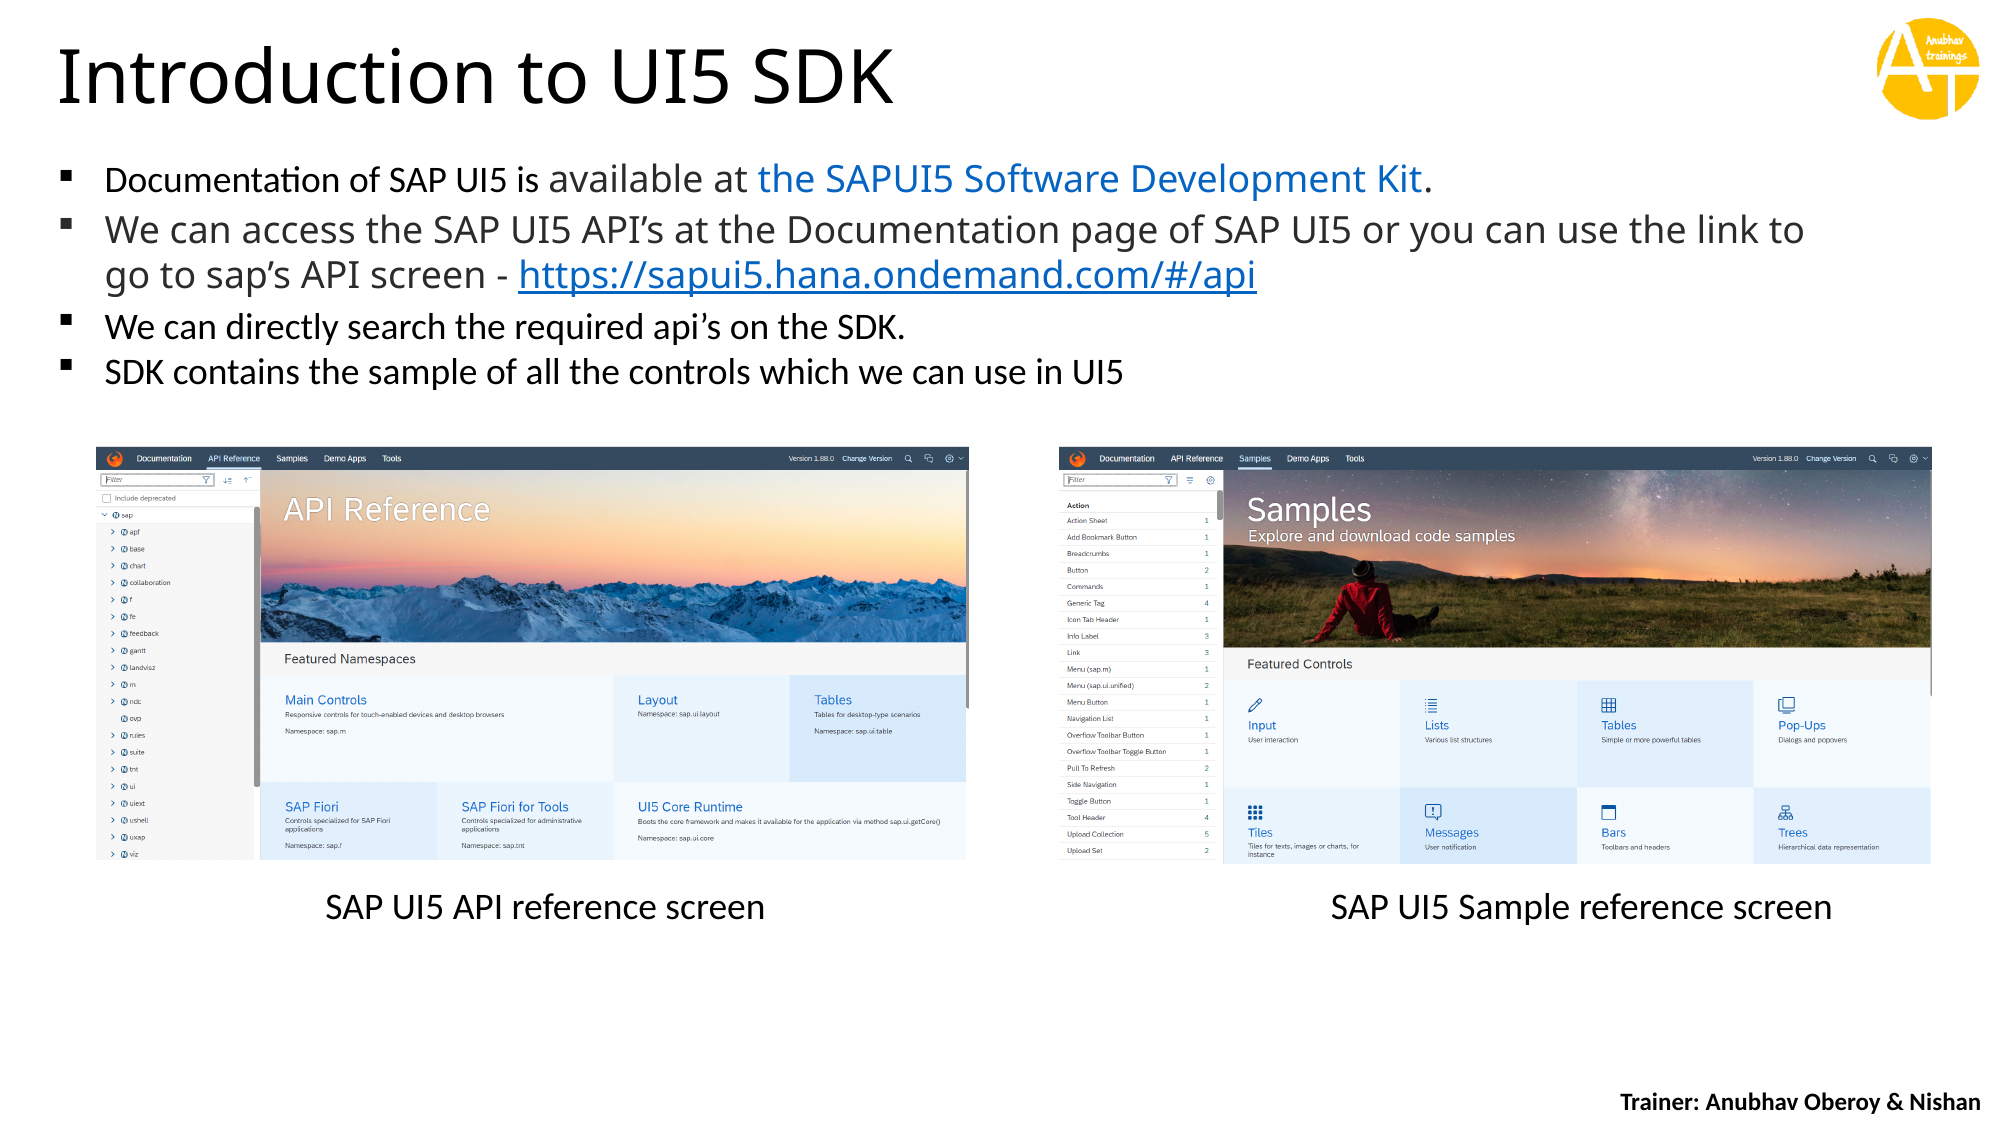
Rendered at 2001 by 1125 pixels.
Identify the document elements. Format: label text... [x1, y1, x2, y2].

picture [96, 446, 969, 860]
text_box SAP UI5 Sample reference screen [1316, 874, 1867, 935]
picture [1059, 446, 1932, 864]
text_box Documentation of SAP UI5 is available at the SAPUI5 Software Development Kit. We can access the SAP UI5 API’s at the Documentation page of SAP UI5 or you can use the link to go to sap’s API screen - https://sapui5.hana.ondemand.com/#/api We can directly search the required api’s on the SDK. SDK contains the sample of all the controls which we can use in UI5 [42, 147, 1867, 400]
text_box SAP UI5 API reference screen [310, 874, 862, 935]
picture [1866, 11, 1985, 128]
footer Trainer: Anubhav Oberoy & Nishan [1568, 1077, 1998, 1123]
text_box Introduction to UI5 SDK [42, 30, 1867, 147]
